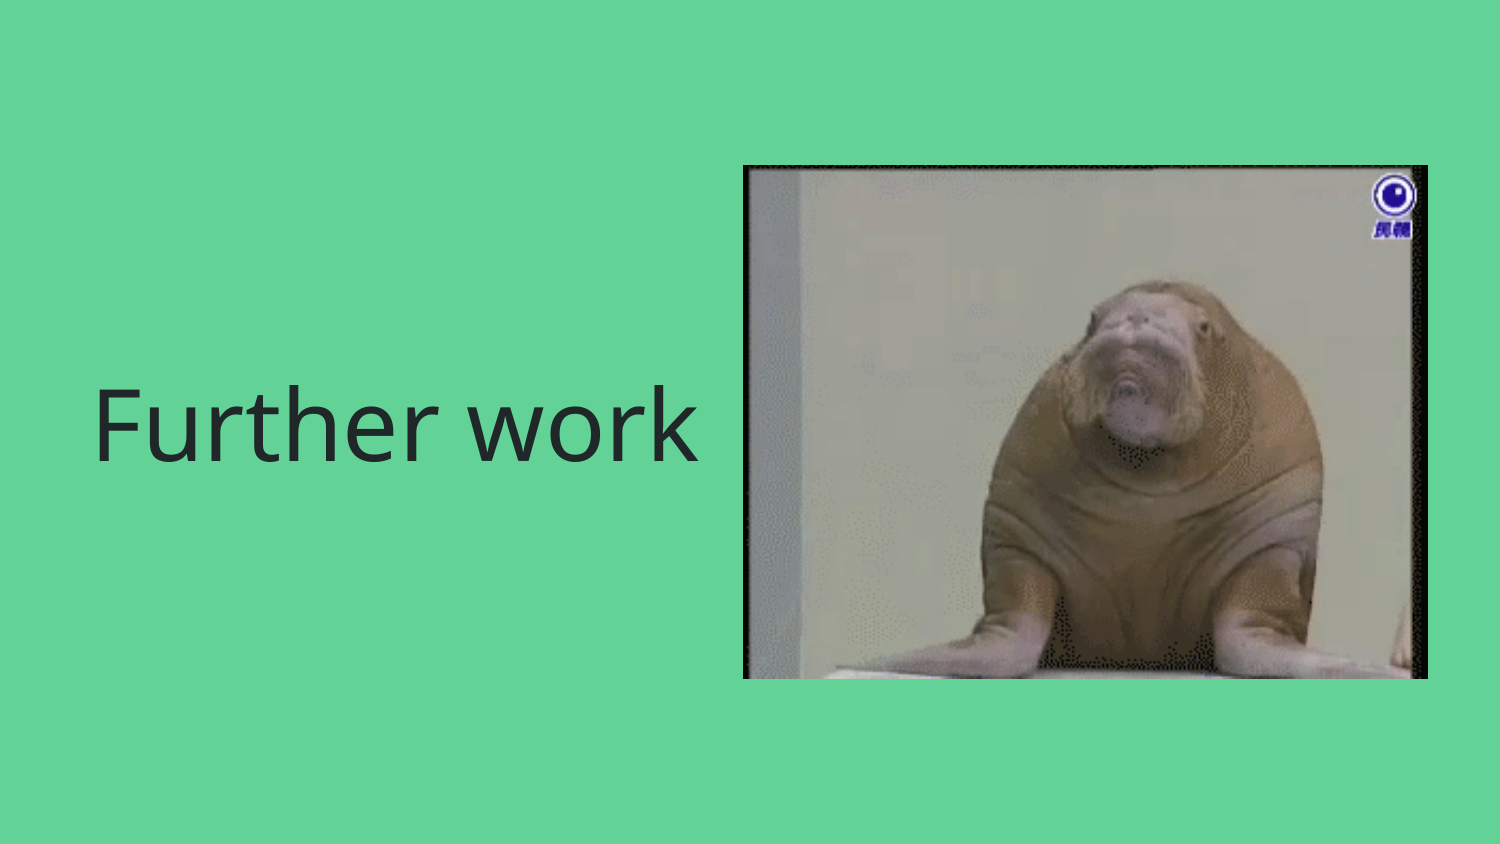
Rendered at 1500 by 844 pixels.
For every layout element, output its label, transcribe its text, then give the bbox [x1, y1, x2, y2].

picture [743, 165, 1429, 679]
title Further work [75, 86, 1027, 758]
